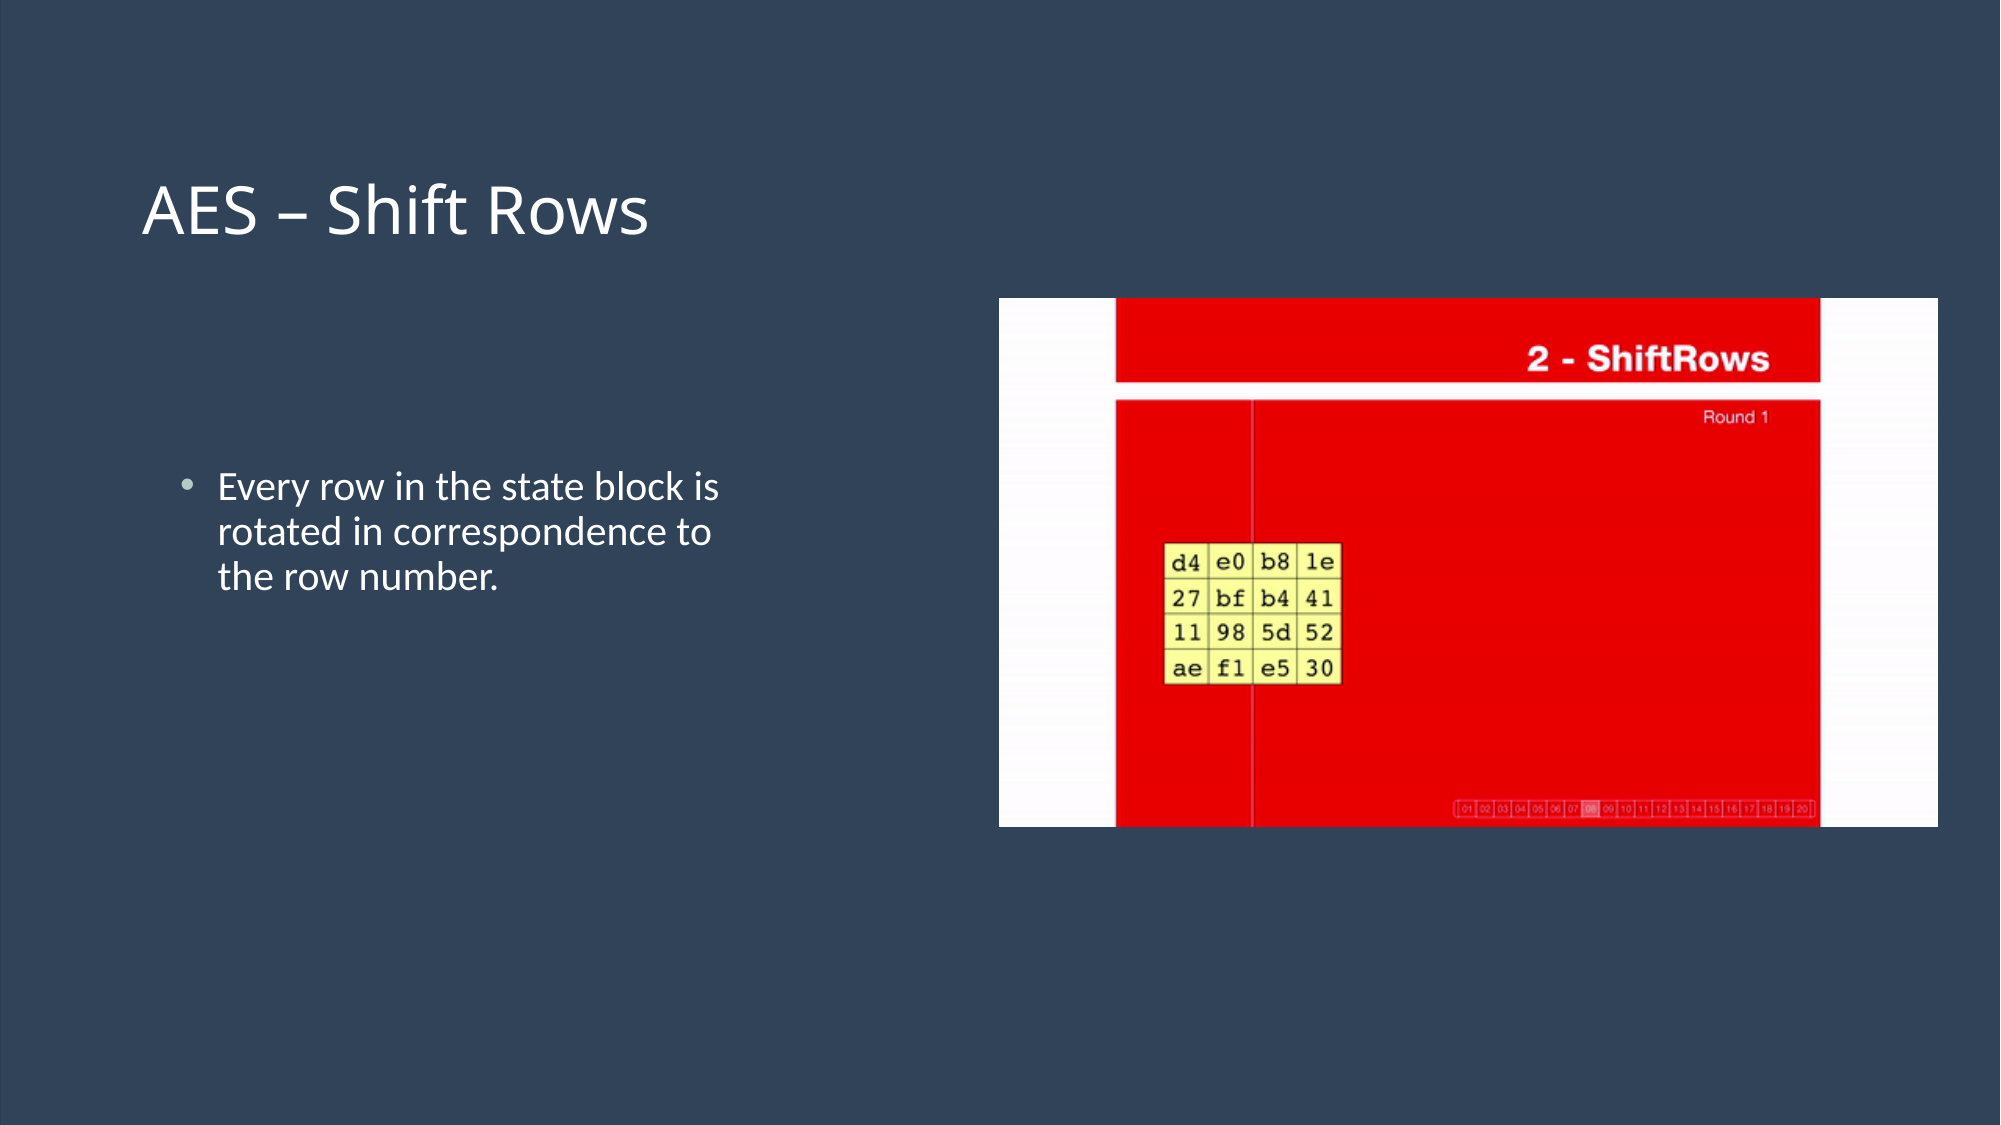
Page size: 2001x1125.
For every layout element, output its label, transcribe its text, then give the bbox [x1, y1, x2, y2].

list Every row in the state block is rotated in correspondence to the row number. [127, 457, 776, 616]
picture [999, 298, 1938, 827]
title AES – Shift Rows [127, 127, 776, 257]
